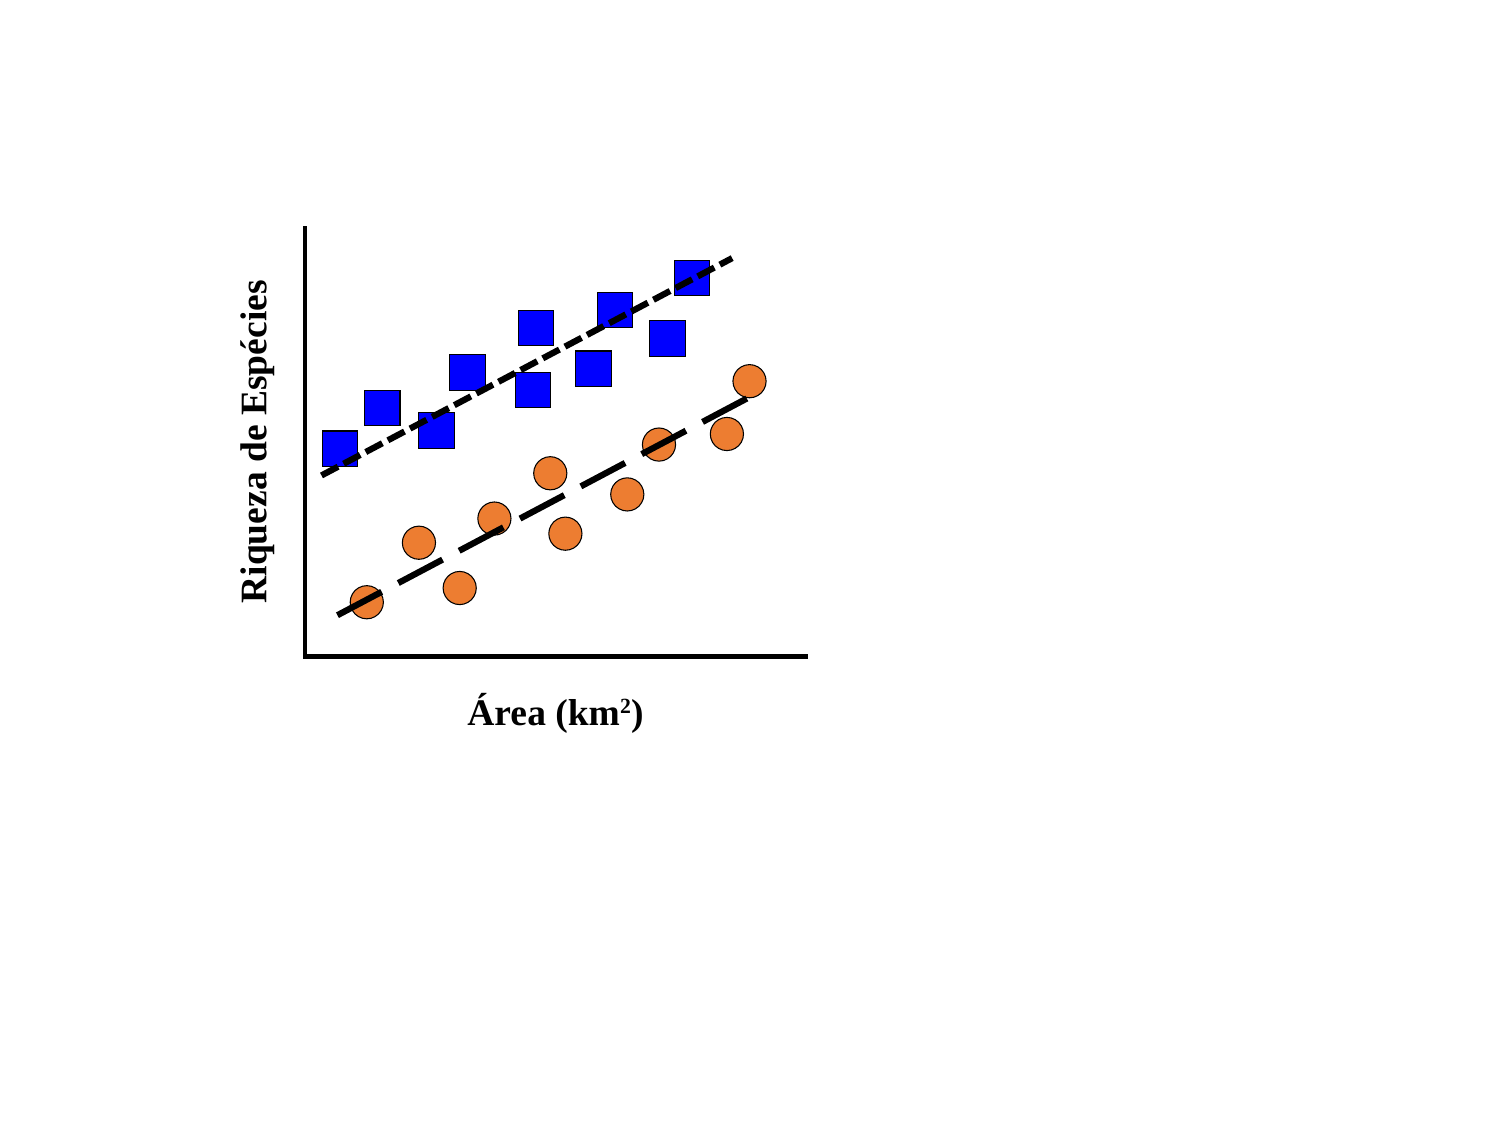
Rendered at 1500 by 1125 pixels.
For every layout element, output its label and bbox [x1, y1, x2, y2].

text_box [221, 226, 808, 741]
